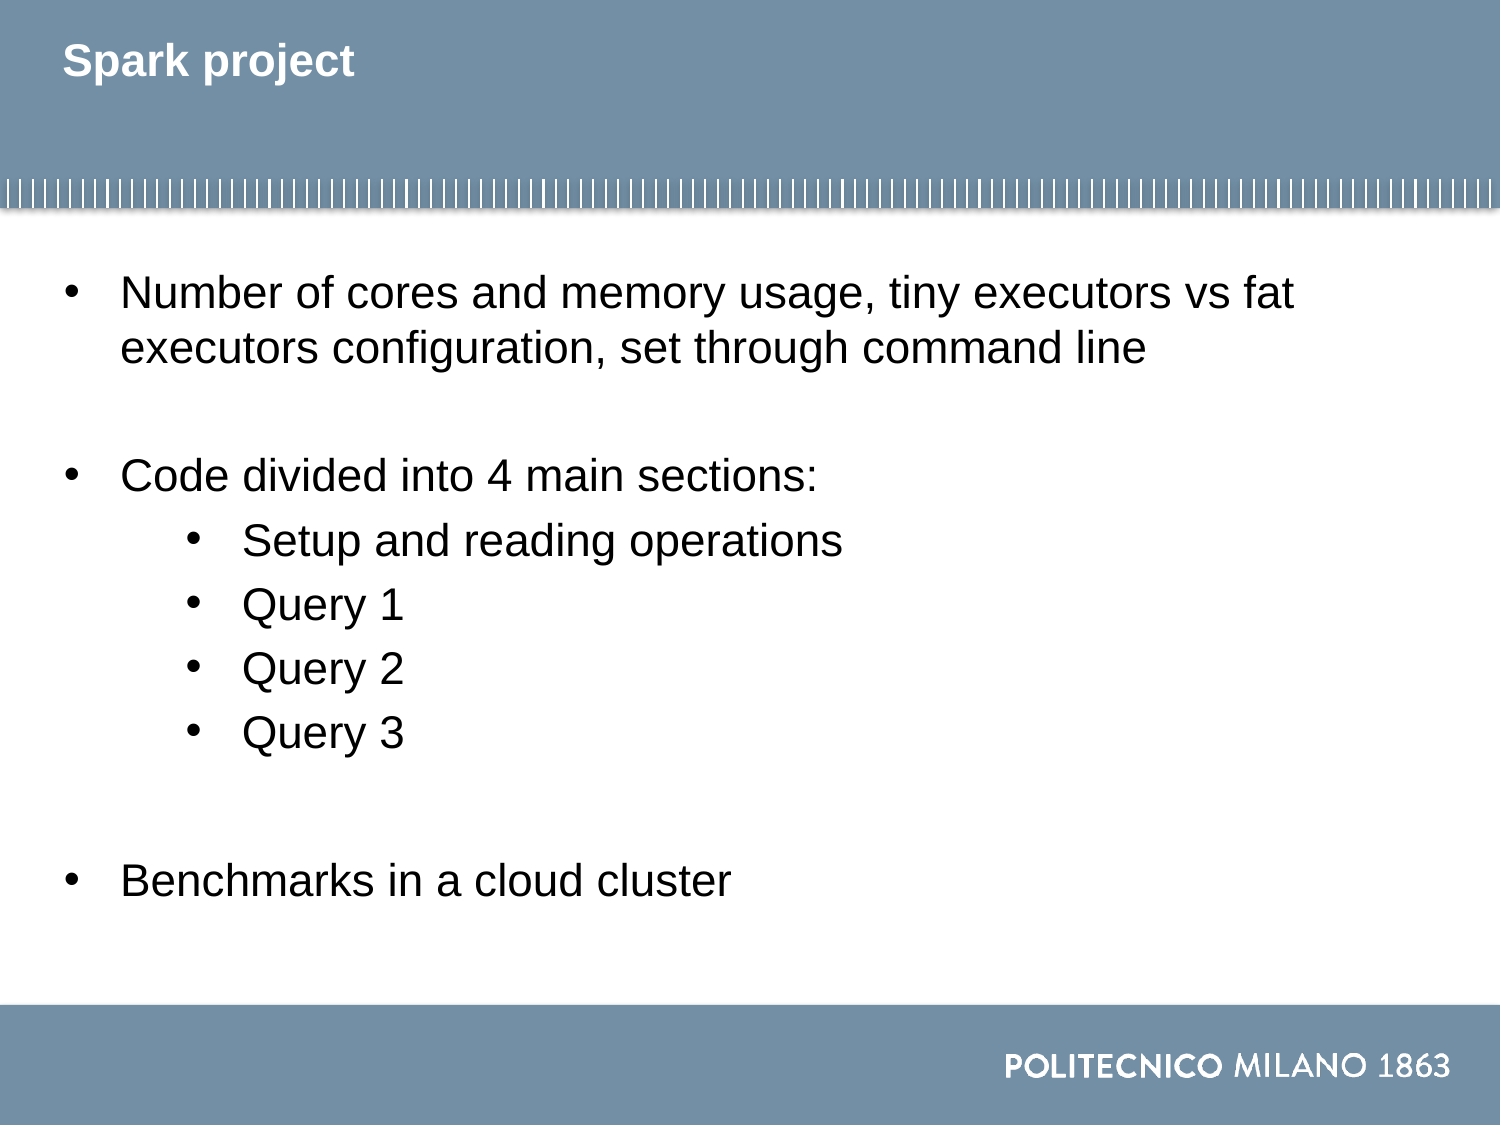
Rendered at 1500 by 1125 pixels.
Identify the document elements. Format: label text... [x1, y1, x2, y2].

title Spark project [47, 22, 1455, 161]
picture [999, 1041, 1456, 1089]
list Number of cores and memory usage, tiny executors vs fat executors configuration, set through command line Code divided into 4 main sections: Setup and reading operations Query 1 Query 2 Query 3 Benchmarks in a cloud cluster [48, 255, 1457, 995]
